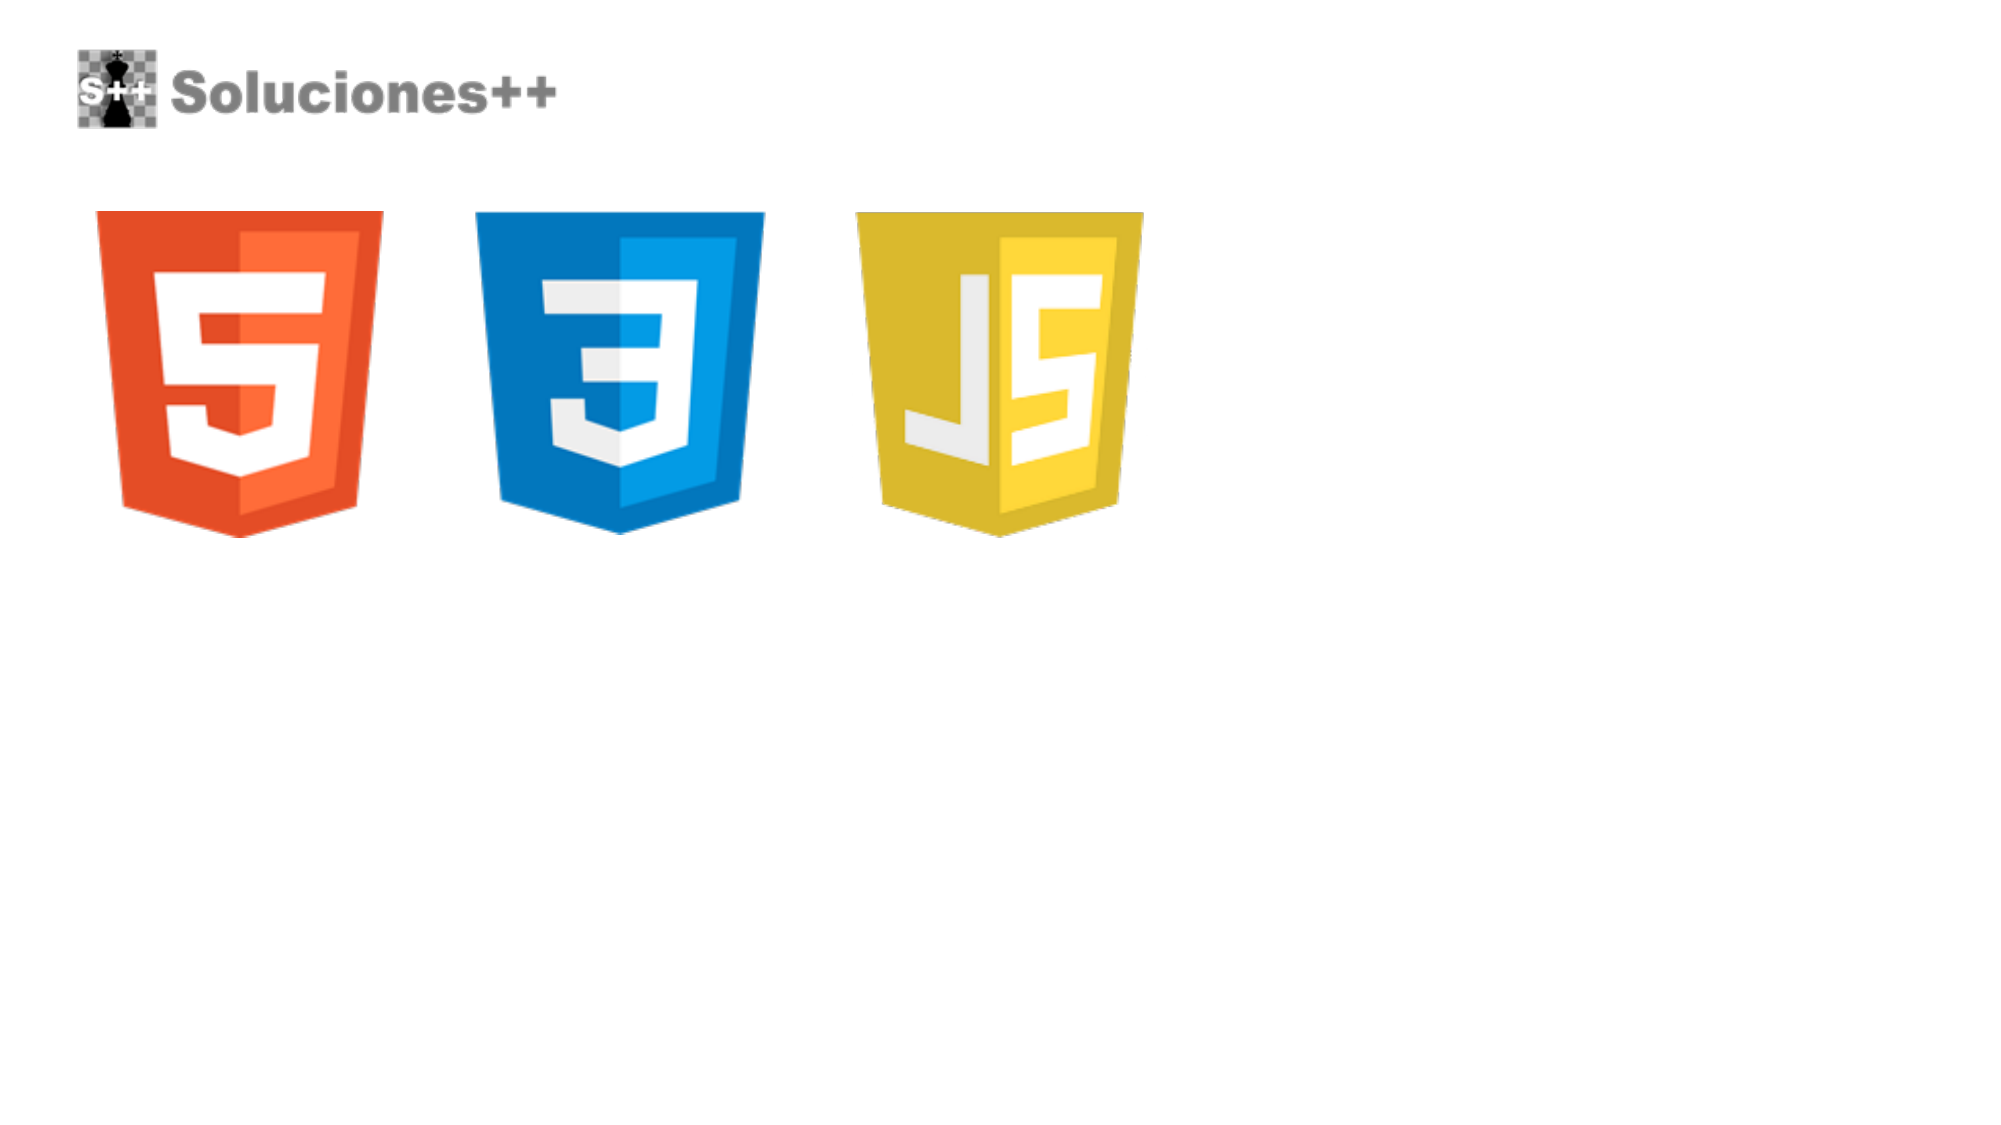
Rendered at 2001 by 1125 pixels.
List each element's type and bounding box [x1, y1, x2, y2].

picture [92, 211, 388, 538]
picture [73, 44, 565, 133]
picture [852, 211, 1148, 540]
picture [472, 211, 768, 535]
